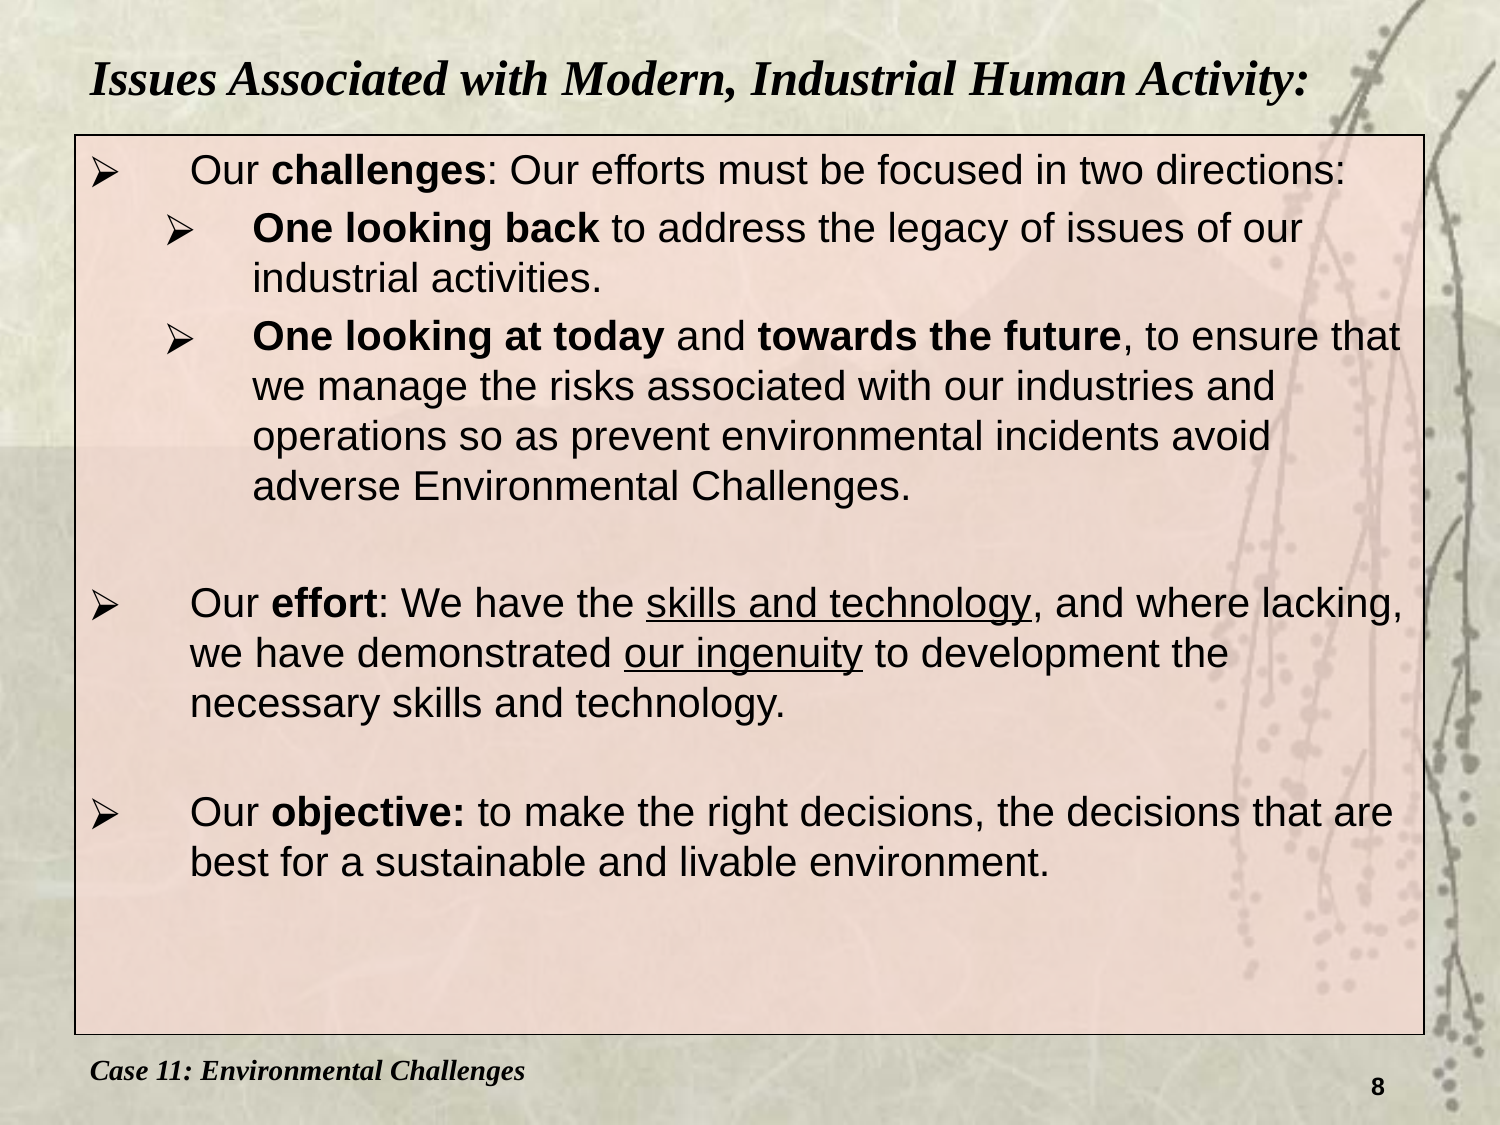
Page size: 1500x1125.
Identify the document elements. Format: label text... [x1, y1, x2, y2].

text_box 8 [1249, 1062, 1400, 1100]
picture [0, 0, 1500, 1125]
text_box Our challenges: Our efforts must be focused in two directions: One looking back to address the legacy of issues of our industrial activities. One looking at today and towards the future, to ensure that we manage the risks associated with our industries and operations so as prevent environmental incidents avoid adverse Environmental Challenges. Our effort: We have the skills and technology, and where lacking, we have demonstrated our ingenuity to development the necessary skills and technology. Our objective: to make the right decisions, the decisions that are best for a sustainable and livable environment. [74, 134, 1425, 1035]
text_box Issues Associated with Modern, Industrial Human Activity: [74, 29, 1425, 120]
text_box Case 11: Environmental Challenges [74, 1024, 625, 1113]
